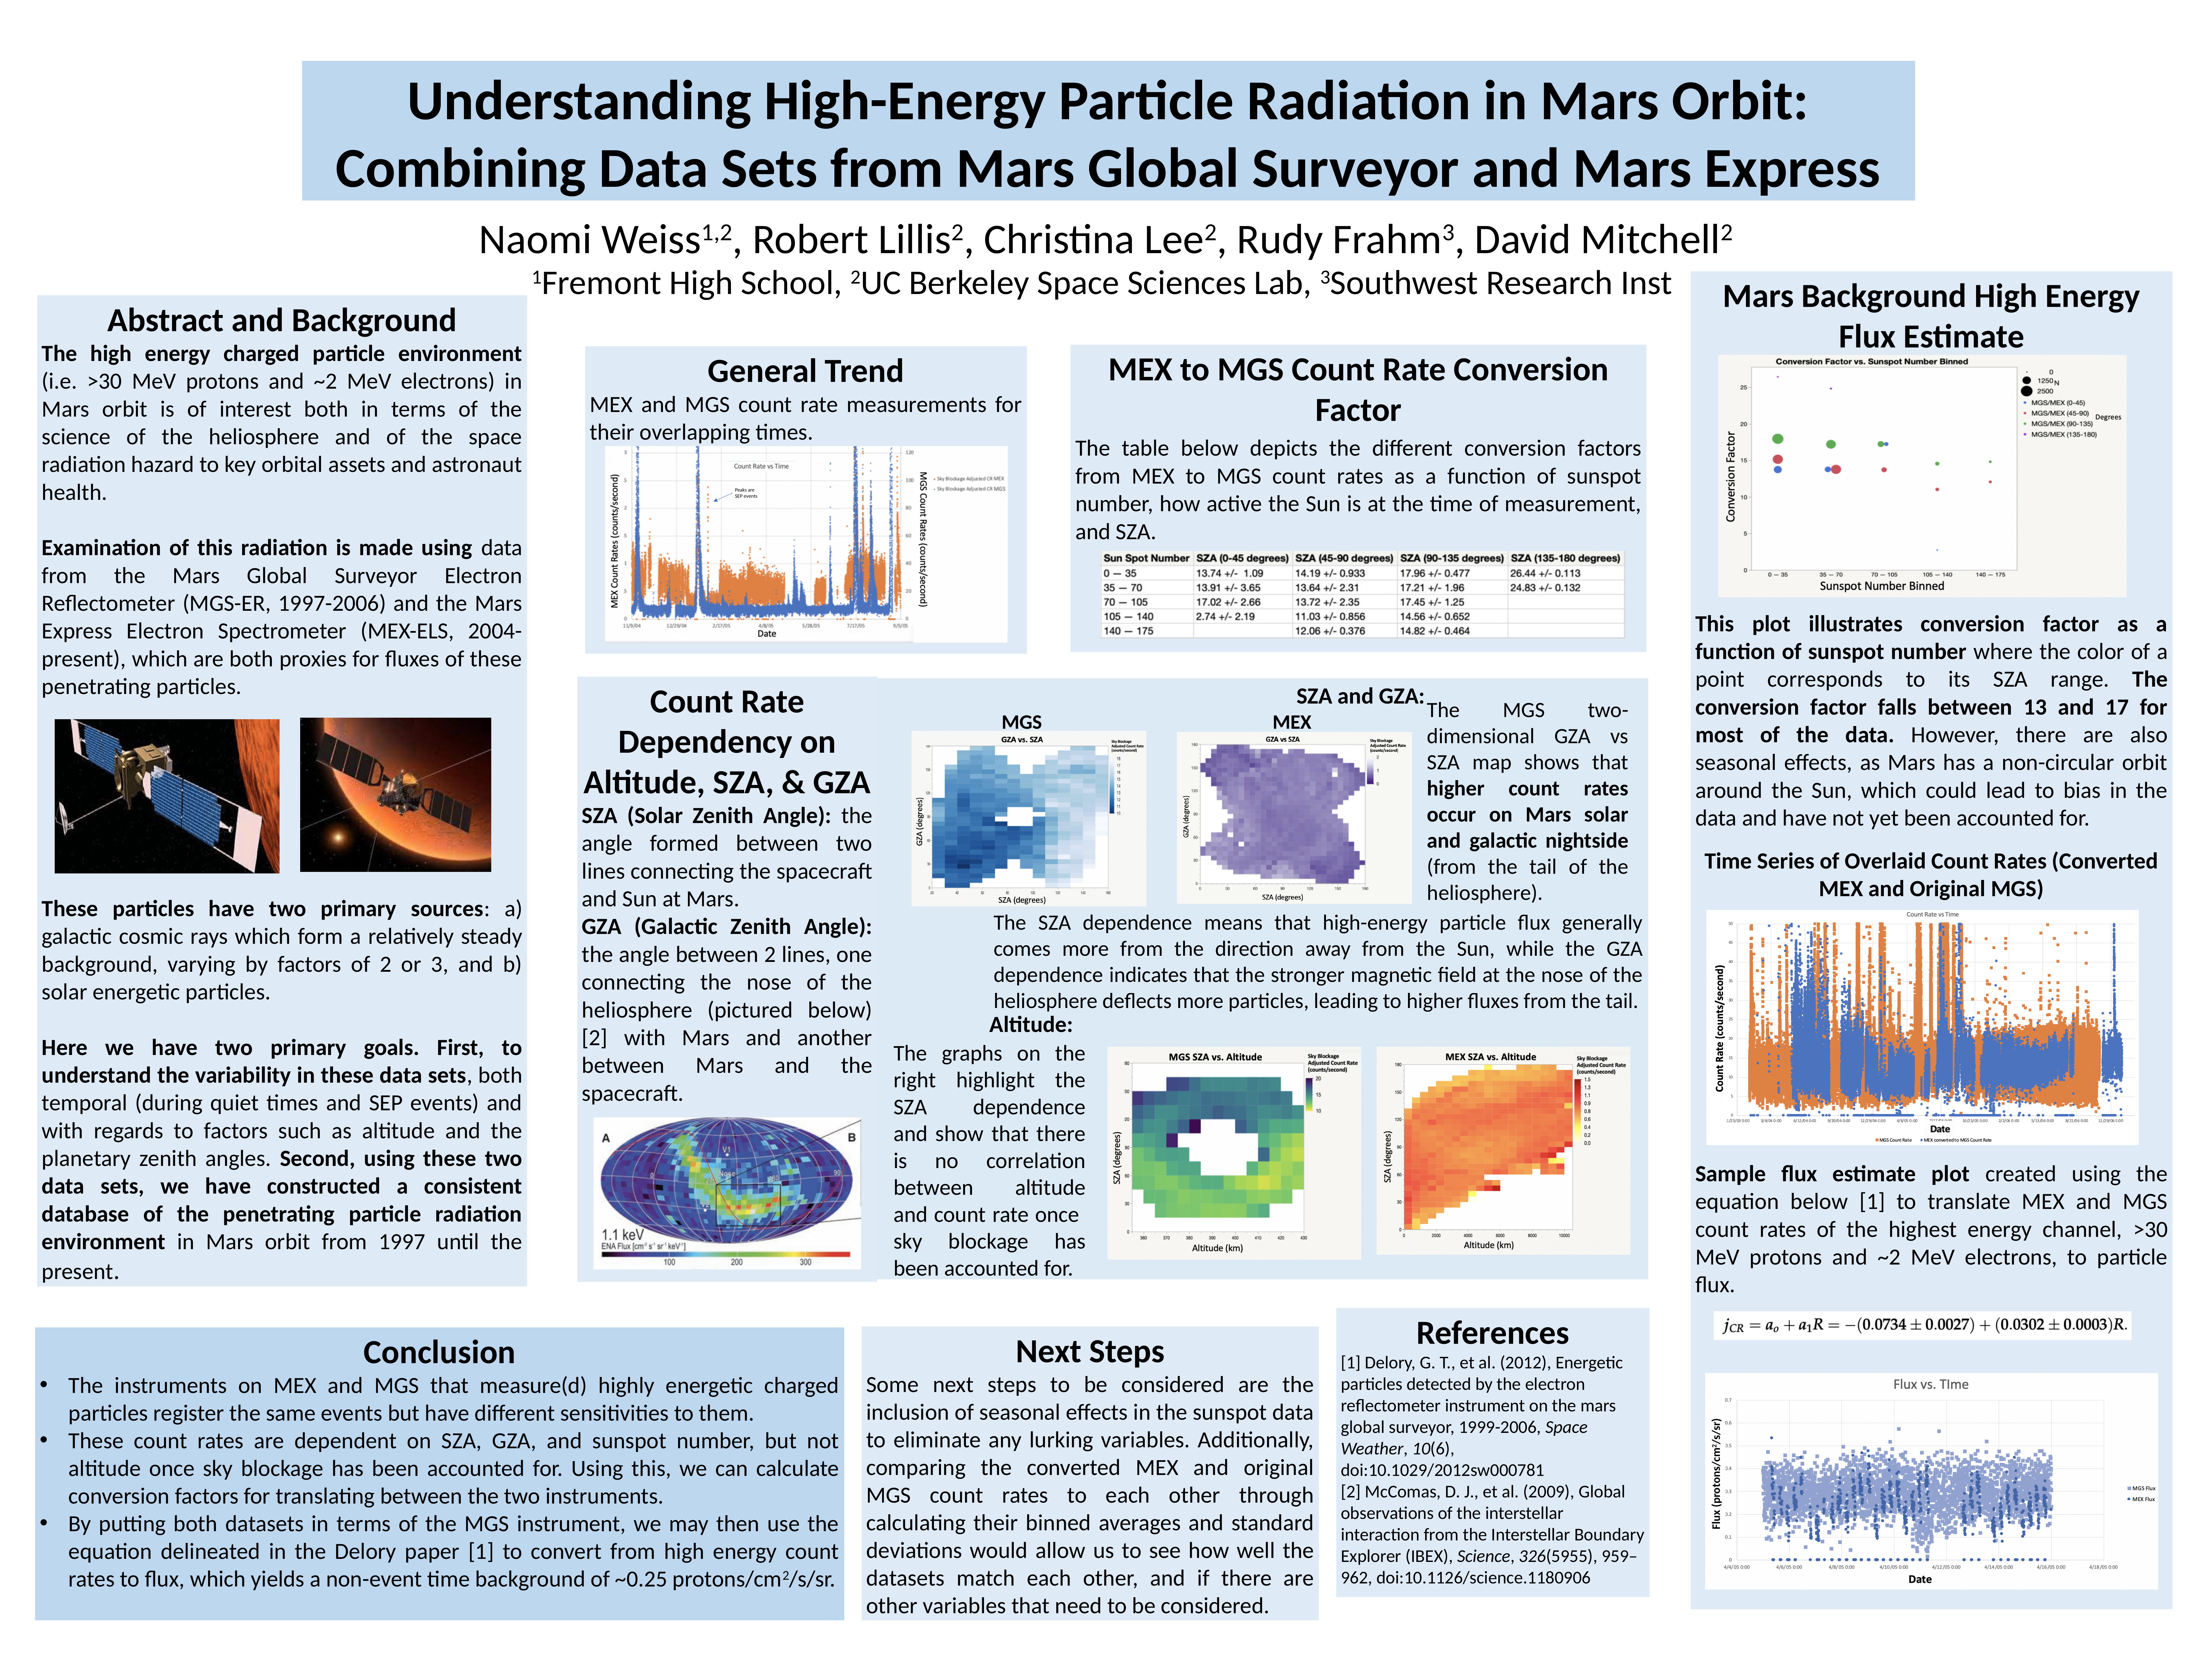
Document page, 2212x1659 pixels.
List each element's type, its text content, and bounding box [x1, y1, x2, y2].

text_box Next Steps Some next steps to be considered are the inclusion of seasonal effects in the sunspot data to eliminate any lurking variables. Additionally, comparing the converted MEX and original MGS count rates to each other through calculating their binned averages and standard deviations would allow us to see how well the datasets match each other, and if there are other variables that need to be considered. [861, 1326, 1319, 1621]
picture [594, 1117, 861, 1269]
text_box Understanding High-Energy Particle Radiation in Mars Orbit: Combining Data Sets from Mars Global Surveyor and Mars Express [302, 61, 1915, 201]
text_box 1Fremont High School, 2UC Berkeley Space Sciences Lab, 3Southwest Research Inst [527, 257, 1685, 304]
text_box References [1] Delory, G. T., et al. (2012), Energetic particles detected by the electron reflectometer instrument on the mars global surveyor, 1999-2006, Space Weather, 10(6), doi:10.1029/2012sw000781 [2] McComas, D. J., et al. (2009), Global observations of the interstellar interaction from the Interstellar Boundary Explorer (IBEX), Science, 326(5955), 959–962, doi:10.1126/science.1180906 [1336, 1308, 1650, 1597]
text_box Mars Background High Energy Flux Estimate This plot illustrates conversion factor as a function of sunspot number where the color of a point corresponds to its SZA range. The conversion factor falls between 13 and 17 for most of the data. However, there are also seasonal effects, as Mars has a non-circular orbit around the Sun, which could lead to bias in the data and have not yet been accounted for. Time Series of Overlaid Count Rates (Converted MEX and Original MGS) Sample flux estimate plot created using the equation below [1] to translate MEX and MGS count rates of the highest energy channel, >30 MeV protons and ~2 MeV electrons, to particle flux. [1691, 271, 2173, 1609]
text_box The SZA dependence means that high-energy particle flux generally comes more from the direction away from the Sun, while the GZA dependence indicates that the stronger magnetic field at the nose of the heliosphere deflects more particles, leading to higher fluxes from the tail. [989, 906, 1649, 1015]
picture [55, 719, 280, 873]
picture [1177, 732, 1412, 904]
text_box The MGS two-dimensional GZA vs SZA map shows that higher count rates occur on Mars solar and galactic nightside (from the tail of the heliosphere). [1422, 693, 1634, 906]
text_box The graphs on the right highlight the SZA dependence and show that there is no correlation between altitude and count rate once sky blockage has been accounted for. [889, 1036, 1090, 1283]
text_box Conclusion The instruments on MEX and MGS that measure(d) highly energetic charged particles register the same events but have different sensitivities to them. These count rates are dependent on SZA, GZA, and sunspot number, but not altitude once sky blockage has been accounted for. Using this, we can calculate conversion factors for translating between the two instruments. By putting both datasets in terms of the MGS instrument, we may then use the equation delineated in the Delory paper [1] to convert from high energy count rates to flux, which yields a non-event time background of ~0.25 protons/cm2/s/sr. [35, 1327, 845, 1621]
text_box SZA and GZA: MGS MEX Altitude: [877, 678, 1649, 1279]
picture [1676, 1373, 2158, 1590]
picture [1714, 1311, 2132, 1340]
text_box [713, 492, 733, 502]
picture [604, 446, 1008, 643]
picture [912, 731, 1147, 907]
picture [1718, 355, 2127, 597]
text_box MEX to MGS Count Rate Conversion Factor The table below depicts the different conversion factors from MEX to MGS count rates as a function of sunspot number, how active the Sun is at the time of measurement, and SZA. [1071, 344, 1647, 652]
text_box Abstract and Background The high energy charged particle environment (i.e. >30 MeV protons and ~2 MeV electrons) in Mars orbit is of interest both in terms of the science of the heliosphere and of the space radiation hazard to key orbital assets and astronaut health. Examination of this radiation is made using data from the Mars Global Surveyor Electron Reflectometer (MGS-ER, 1997-2006) and the Mars Express Electron Spectrometer (MEX-ELS, 2004-present), which are both proxies for fluxes of these penetrating particles. These particles have two primary sources: a) galactic cosmic rays which form a relatively steady background, varying by factors of 2 or 3, and b) solar energetic particles. Here we have two primary goals. First, to understand the variability in these data sets, both temporal (during quiet times and SEP events) and with regards to factors such as altitude and the planetary zenith angles. Second, using these two data sets, we have constructed a consistent database of the penetrating particle radiation environment in Mars orbit from 1997 until the present. [37, 295, 527, 1287]
picture [300, 718, 491, 872]
text_box Naomi Weiss1,2, Robert Lillis2, Christina Lee2, Rudy Frahm3, David Mitchell2 [474, 209, 1738, 264]
picture [1706, 910, 2139, 1145]
text_box Count Rate Dependency on Altitude, SZA, & GZA SZA (Solar Zenith Angle): the angle formed between two lines connecting the spacecraft and Sun at Mars. GZA (Galactic Zenith Angle): the angle between 2 lines, one connecting the nose of the heliosphere (pictured below) [2] with Mars and another between Mars and the spacecraft. [577, 677, 877, 1282]
text_box General Trend MEX and MGS count rate measurements for their overlapping times. [585, 346, 1027, 654]
picture [1108, 1047, 1361, 1260]
picture [1377, 1047, 1630, 1255]
picture [1100, 551, 1625, 638]
